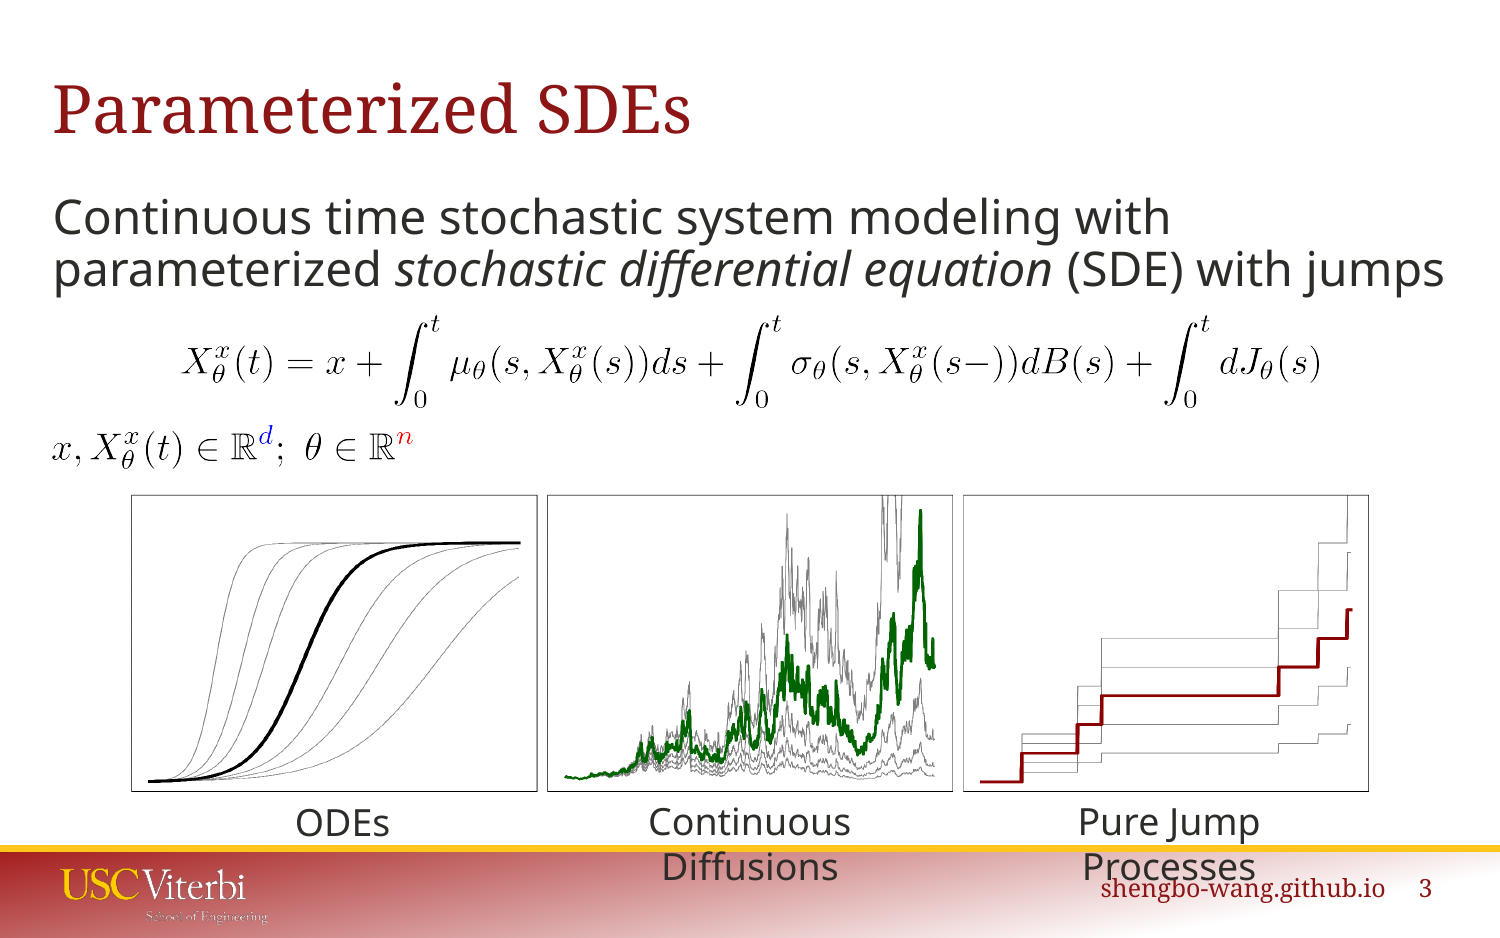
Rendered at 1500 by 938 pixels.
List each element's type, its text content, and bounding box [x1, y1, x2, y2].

picture [32, 840, 296, 938]
picture [52, 425, 413, 469]
title Parameterized SDEs [52, 49, 1448, 174]
text_box Pure Jump Processes [982, 799, 1356, 896]
picture [181, 315, 1319, 408]
text_box ODEs [198, 799, 487, 851]
list Continuous time stochastic system modeling with parameterized stochastic differential equation (SDE) with jumps [52, 185, 1448, 846]
text_box Continuous Diffusions [563, 799, 937, 896]
picture [121, 487, 1379, 799]
